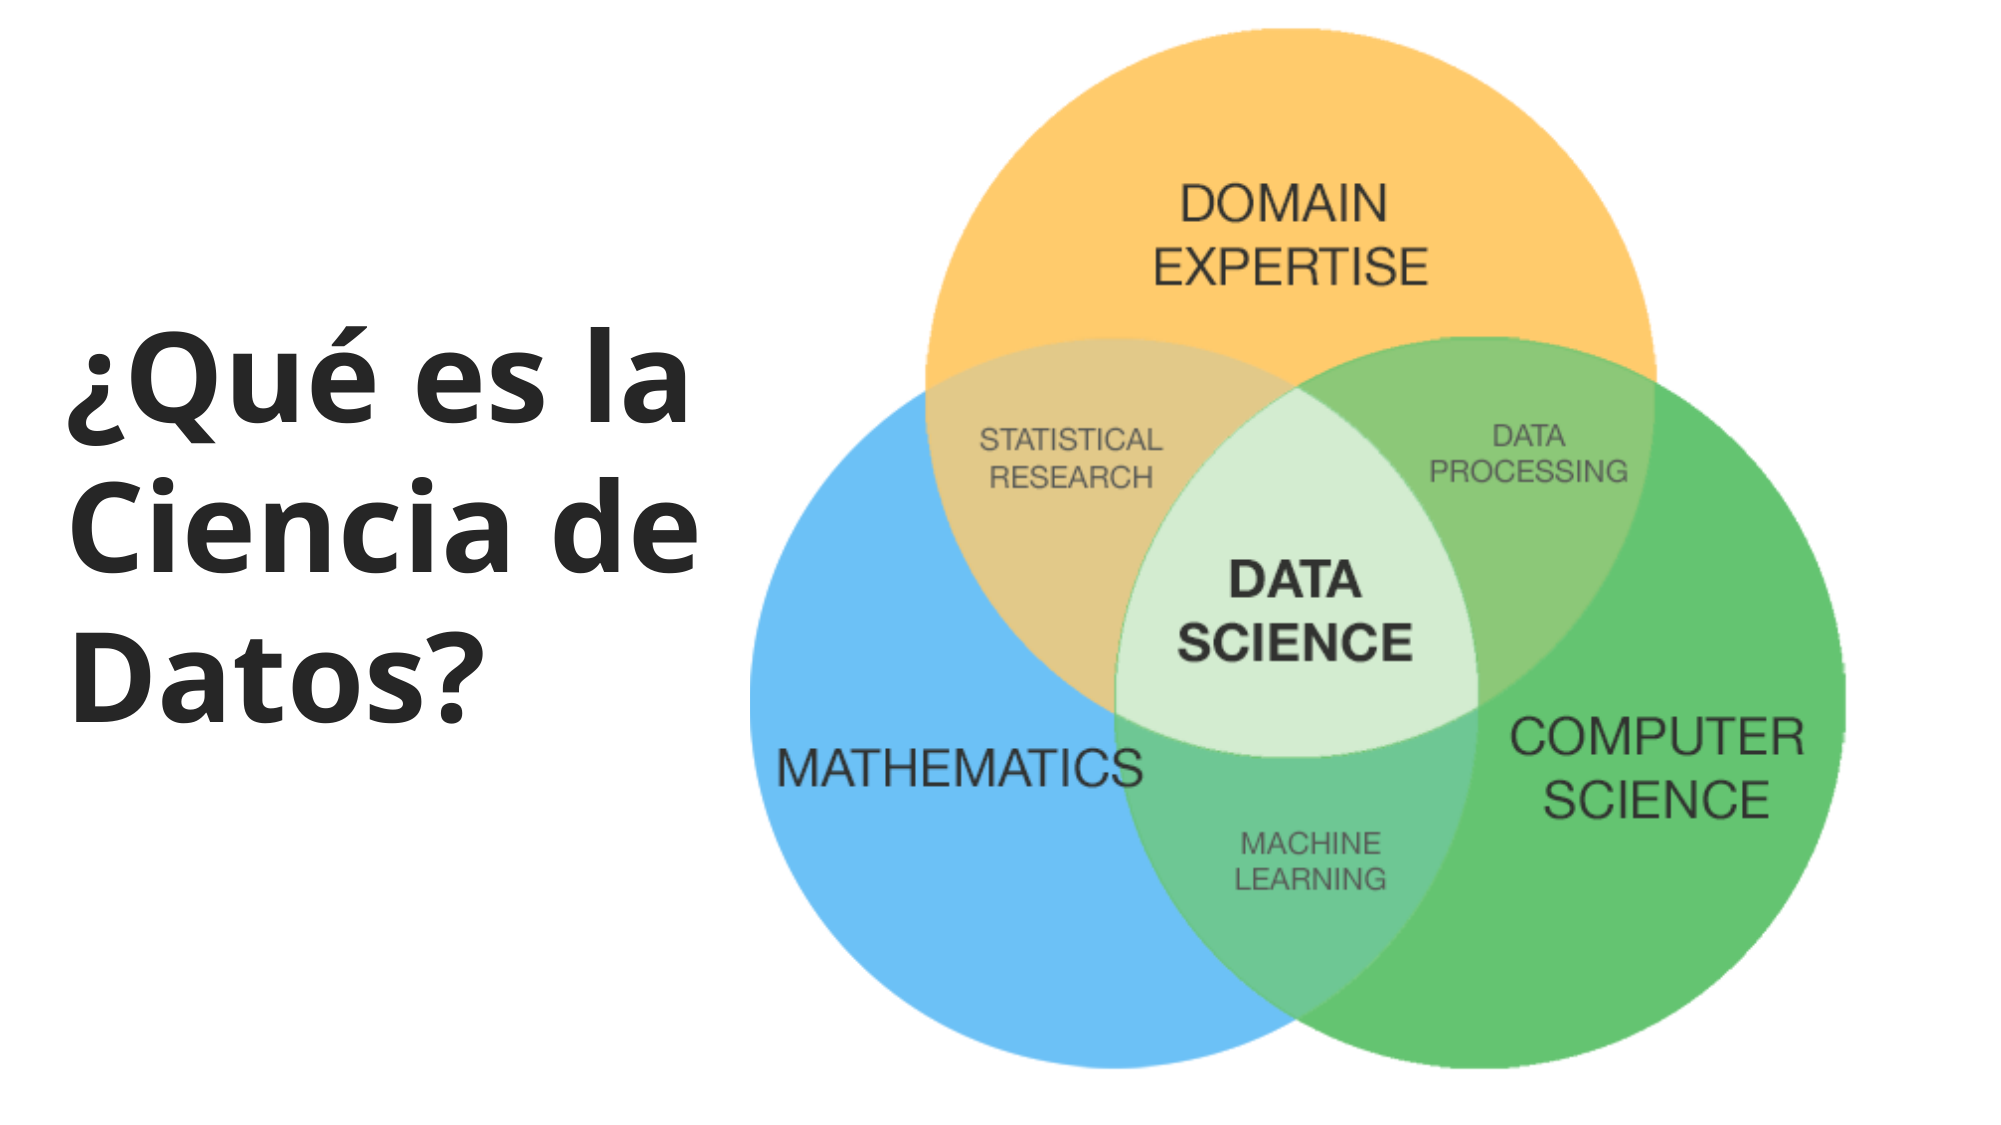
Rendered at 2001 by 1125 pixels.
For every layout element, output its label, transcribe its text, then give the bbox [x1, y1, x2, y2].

picture [749, 0, 1876, 1125]
text_box ¿Qué es la Ciencia de Datos? [50, 289, 744, 759]
